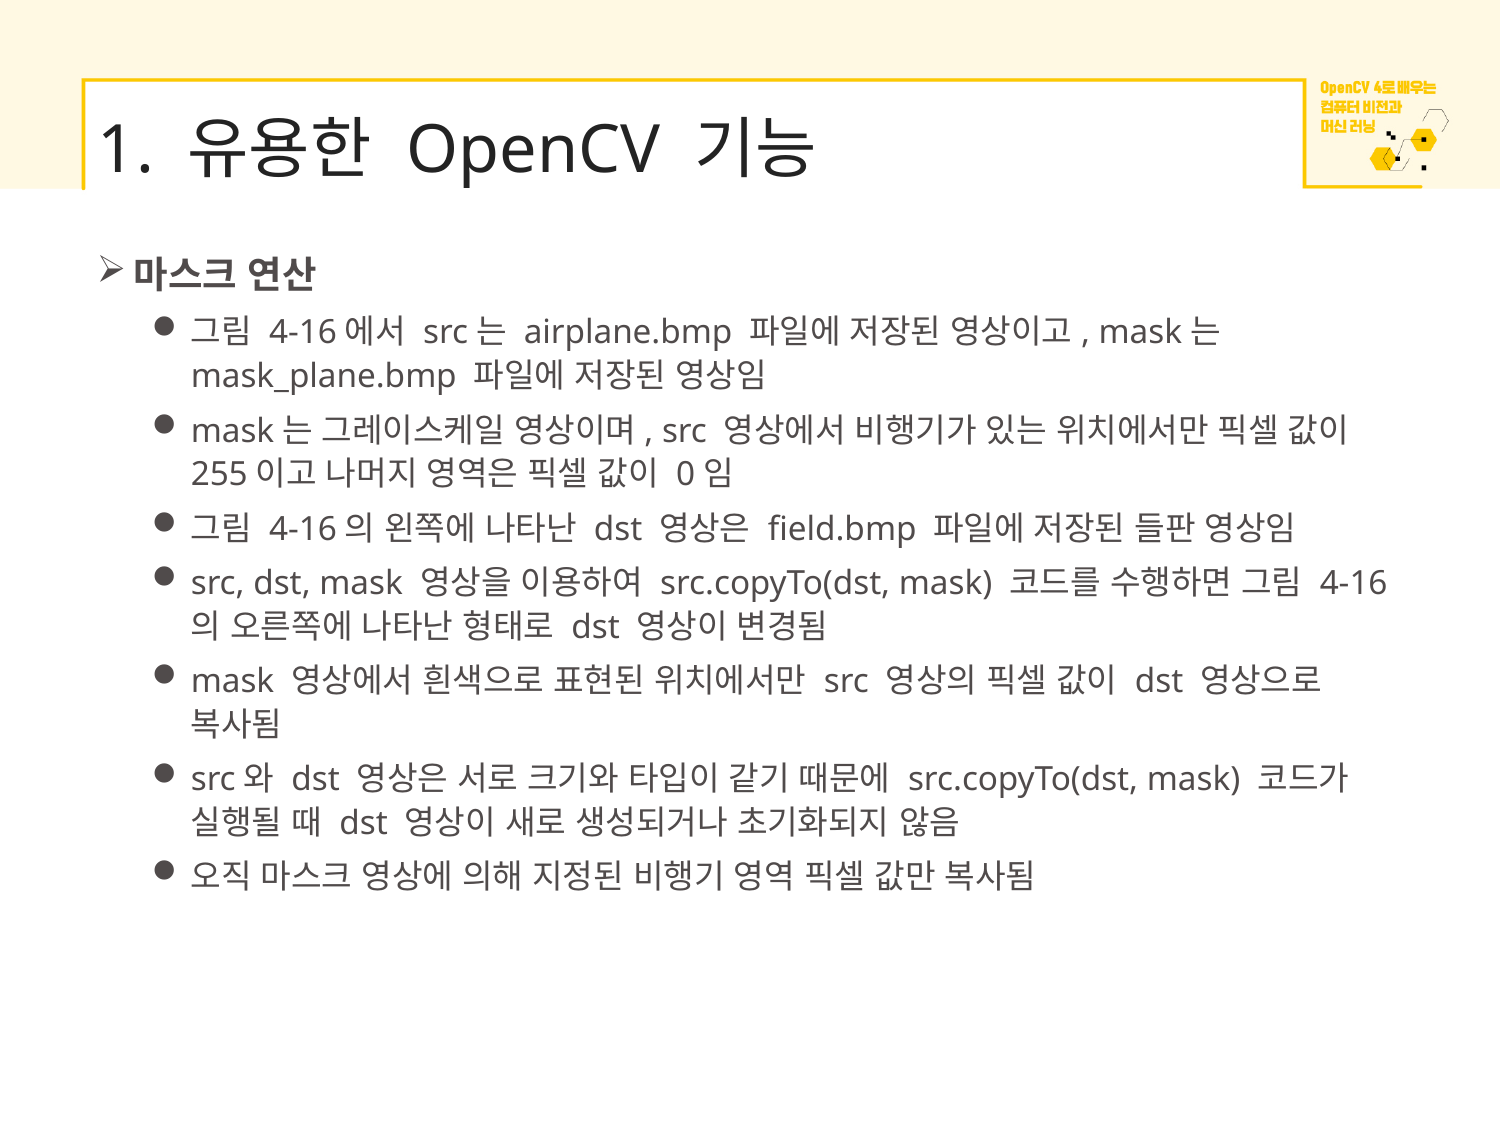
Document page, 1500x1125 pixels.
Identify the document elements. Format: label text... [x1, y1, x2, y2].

list 마스크 연산 그림 4-16에서 src는 airplane.bmp 파일에 저장된 영상이고, mask는 mask_plane.bmp 파일에 저장된 영상임 mask는 그레이스케일 영상이며, src 영상에서 비행기가 있는 위치에서만 픽셀 값이 255이고 나머지 영역은 픽셀 값이 0임 그림 4-16의 왼쪽에 나타난 dst 영상은 field.bmp 파일에 저장된 들판 영상임 src, dst, mask 영상을 이용하여 src.copyTo(dst, mask) 코드를 수행하면 그림 4-16의 오른쪽에 나타난 형태로 dst 영상이 변경됨 mask 영상에서 흰색으로 표현된 위치에서만 src 영상의 픽셀 값이 dst 영상으로 복사됨 src와 dst 영상은 서로 크기와 타입이 같기 때문에 src.copyTo(dst, mask) 코드가 실행될 때 dst 영상이 새로 생성되거나 초기화되지 않음 오직 마스크 영상에 의해 지정된 비행기 영역 픽셀 값만 복사됨 [81, 239, 1412, 1054]
picture [0, 0, 1500, 1125]
title 1. 유용한 OpenCV 기능 [82, 61, 1413, 193]
